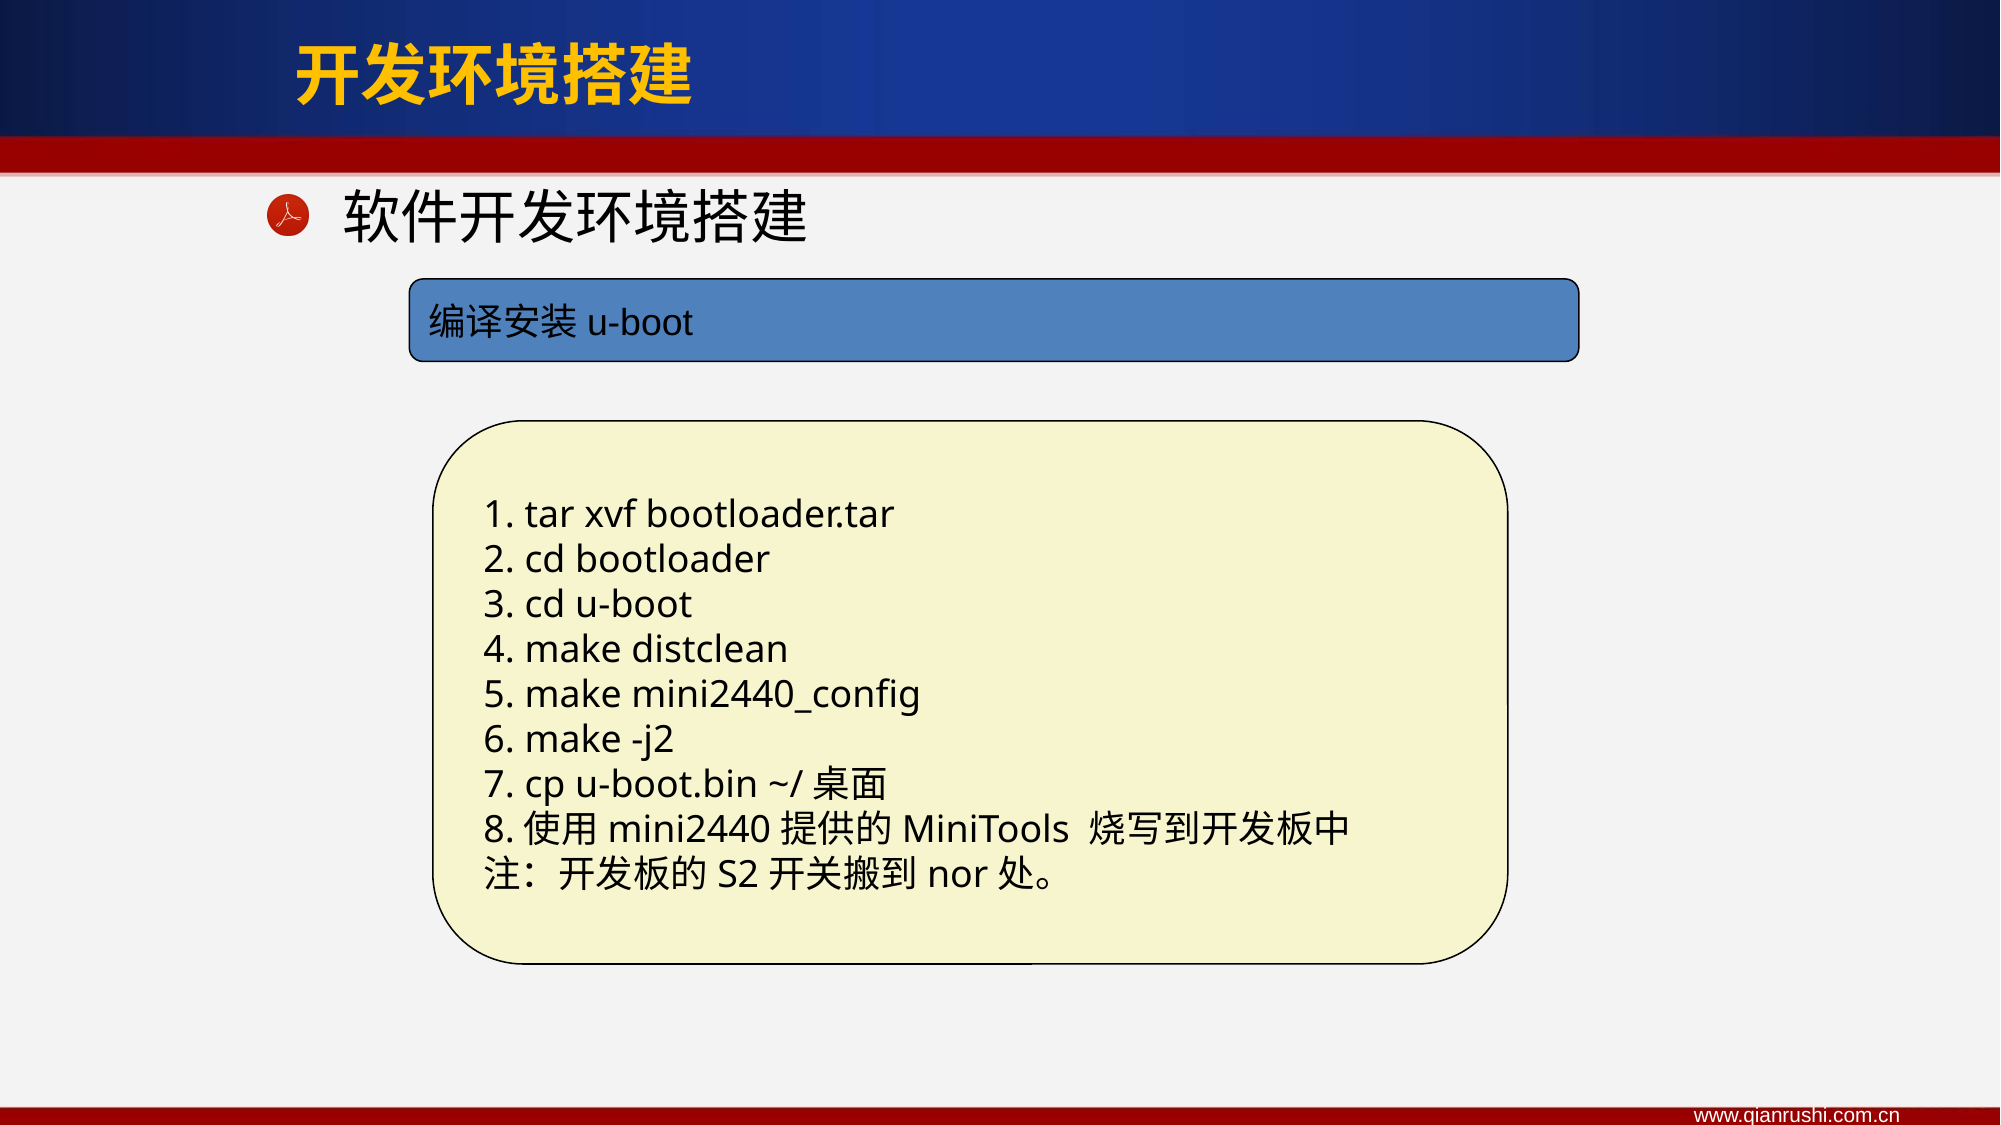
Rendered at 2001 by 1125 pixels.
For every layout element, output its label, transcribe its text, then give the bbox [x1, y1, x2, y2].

text_box 1. tar xvf bootloader.tar 2. cd bootloader 3. cd u-boot 4. make distclean 5. make mini2440_config 6. make -j2 7. cp u-boot.bin ~/桌面 8.使用mini2440提供的MiniTools 烧写到开发板中 注：开发板的S2开关搬到nor处。 [468, 482, 1473, 903]
list 开发环境搭建 [279, 35, 1229, 126]
picture [267, 194, 309, 236]
picture [0, 0, 2000, 172]
text_box [432, 420, 1508, 965]
picture [0, 1106, 2000, 1125]
list 软件开发环境搭建 [249, 172, 1750, 279]
text_box 编译安装u-boot [409, 278, 1579, 362]
